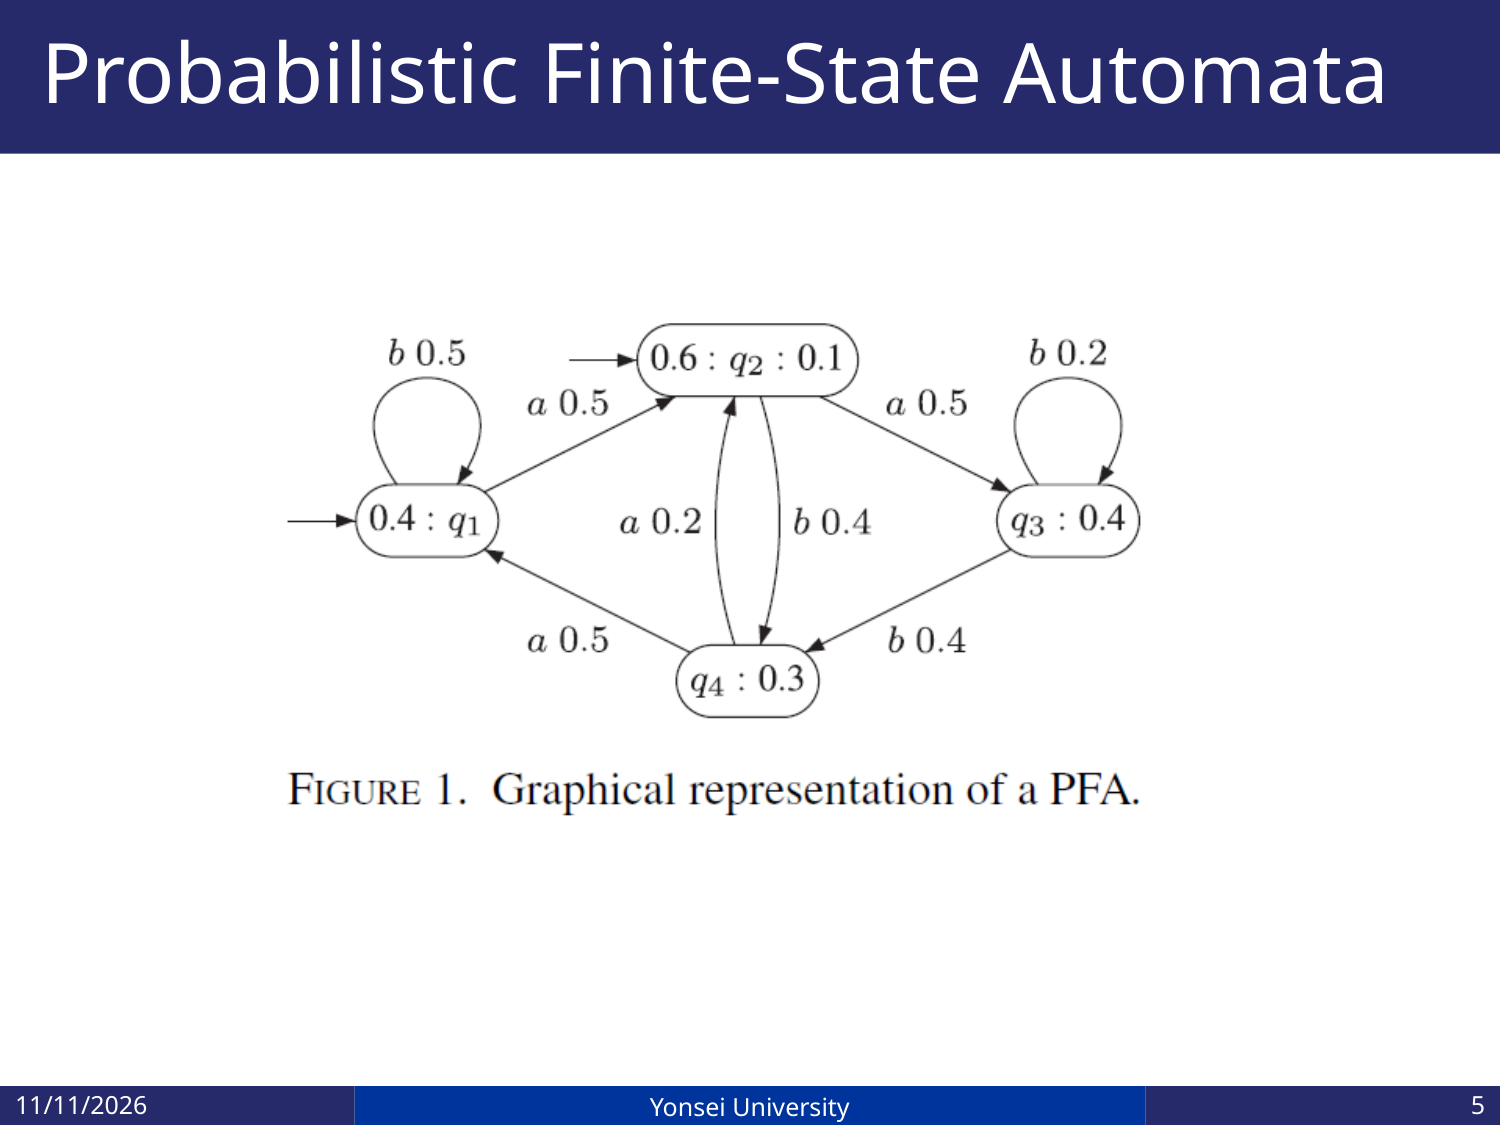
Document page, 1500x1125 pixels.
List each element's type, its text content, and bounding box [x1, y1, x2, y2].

footer Yonsei University [354, 1086, 1145, 1125]
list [219, 275, 1225, 875]
slide_number 5 [1145, 1086, 1500, 1125]
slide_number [0, 1086, 354, 1125]
title Probabilistic Finite-State Automata [0, 0, 1500, 154]
